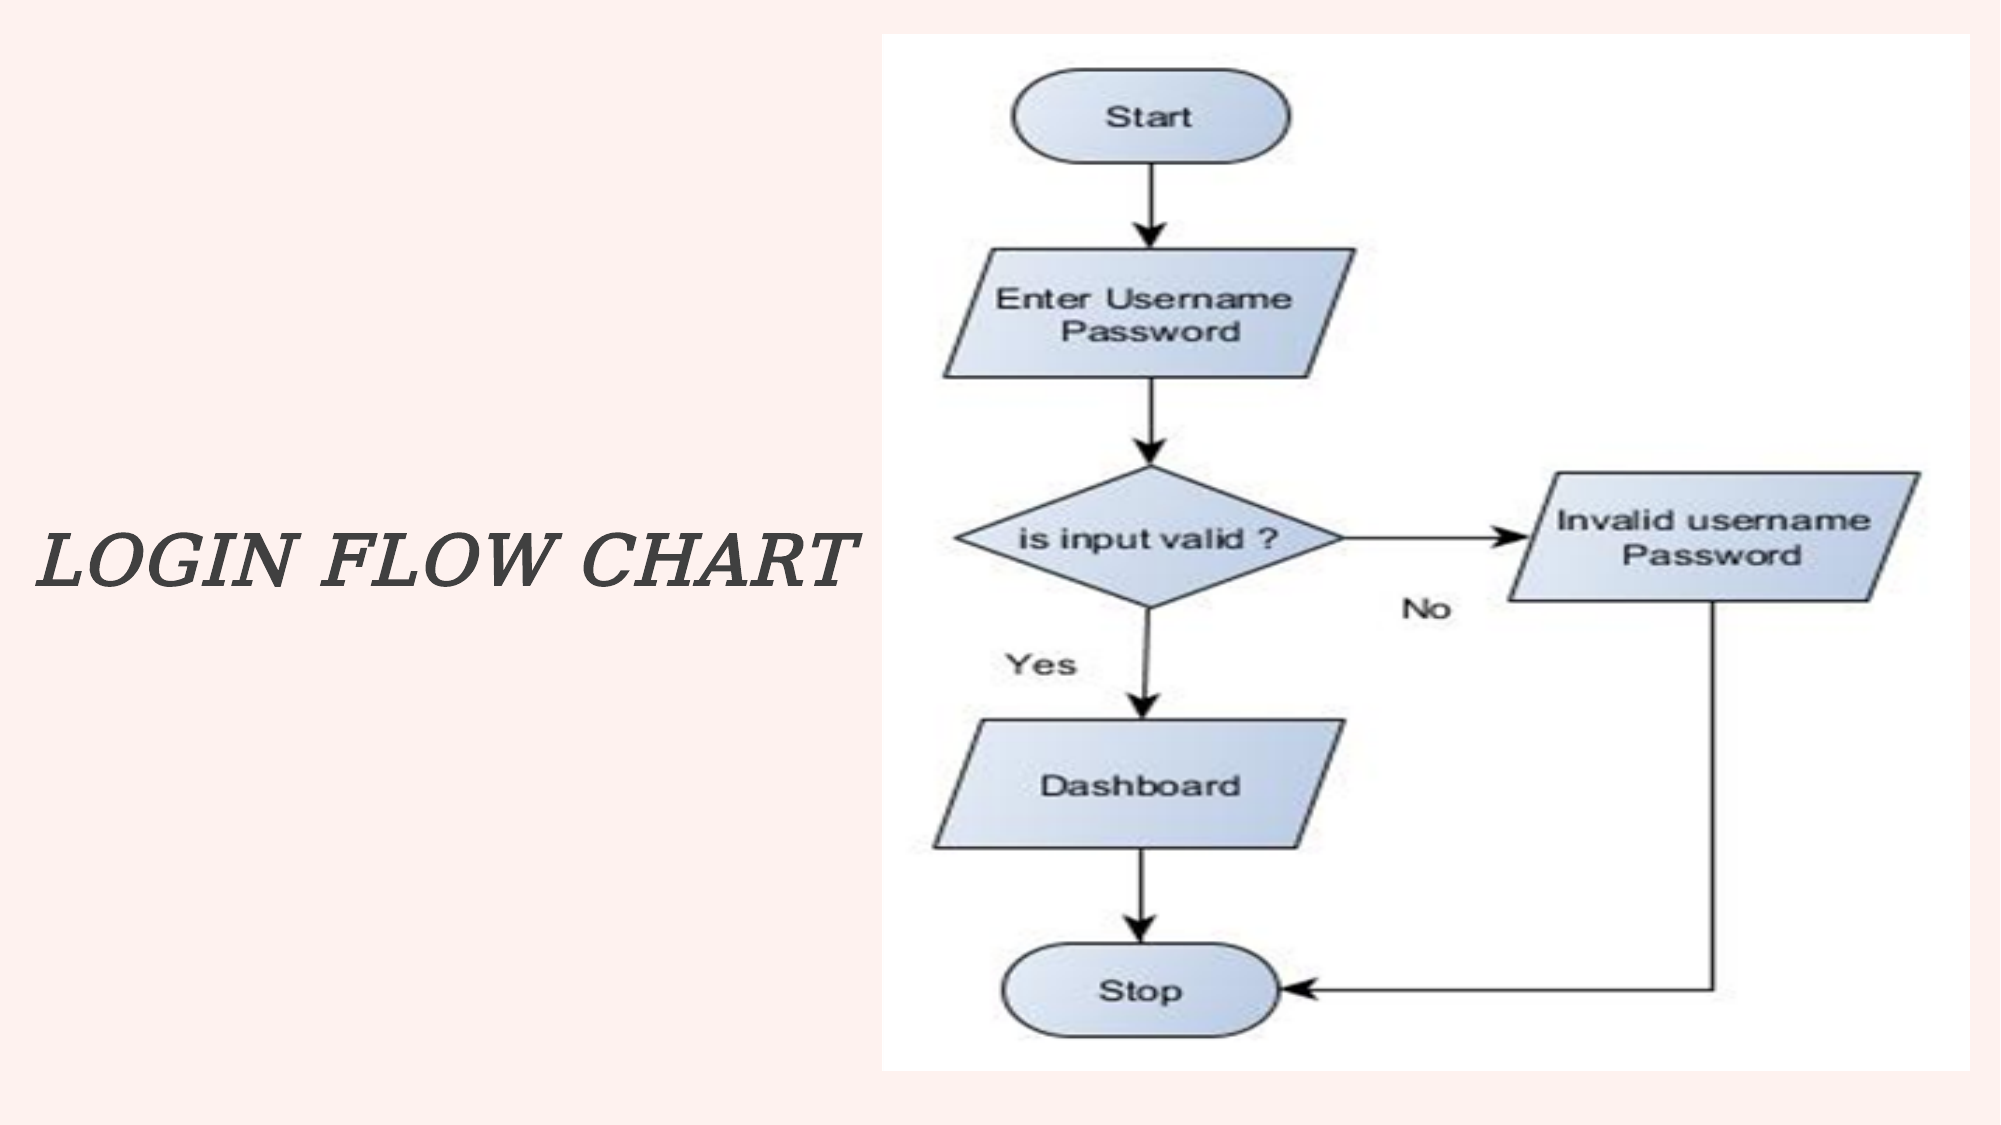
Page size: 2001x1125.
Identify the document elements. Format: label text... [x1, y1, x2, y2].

title LOGIN FLOW CHART [0, 491, 882, 634]
picture [882, 34, 1970, 1071]
